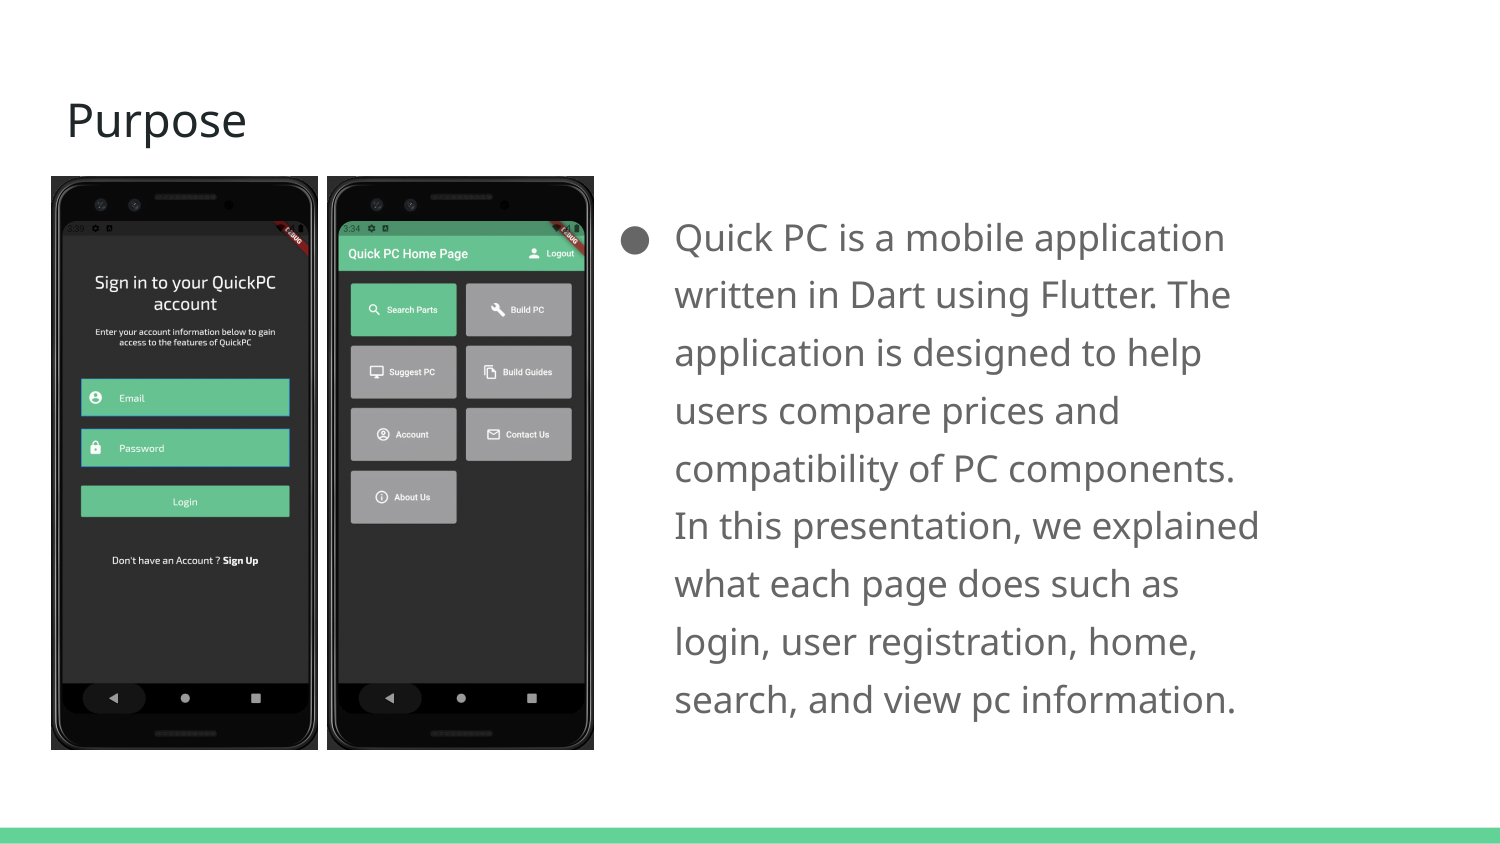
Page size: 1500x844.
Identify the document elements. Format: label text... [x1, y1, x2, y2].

picture [50, 176, 318, 750]
list Quick PC is a mobile application written in Dart using Flutter. The application is designed to help users compare prices and compatibility of PC components. In this presentation, we explained what each page does such as login, user registration, home, search, and view pc information. [599, 189, 1284, 750]
title Purpose [51, 72, 1449, 167]
picture [327, 176, 595, 750]
